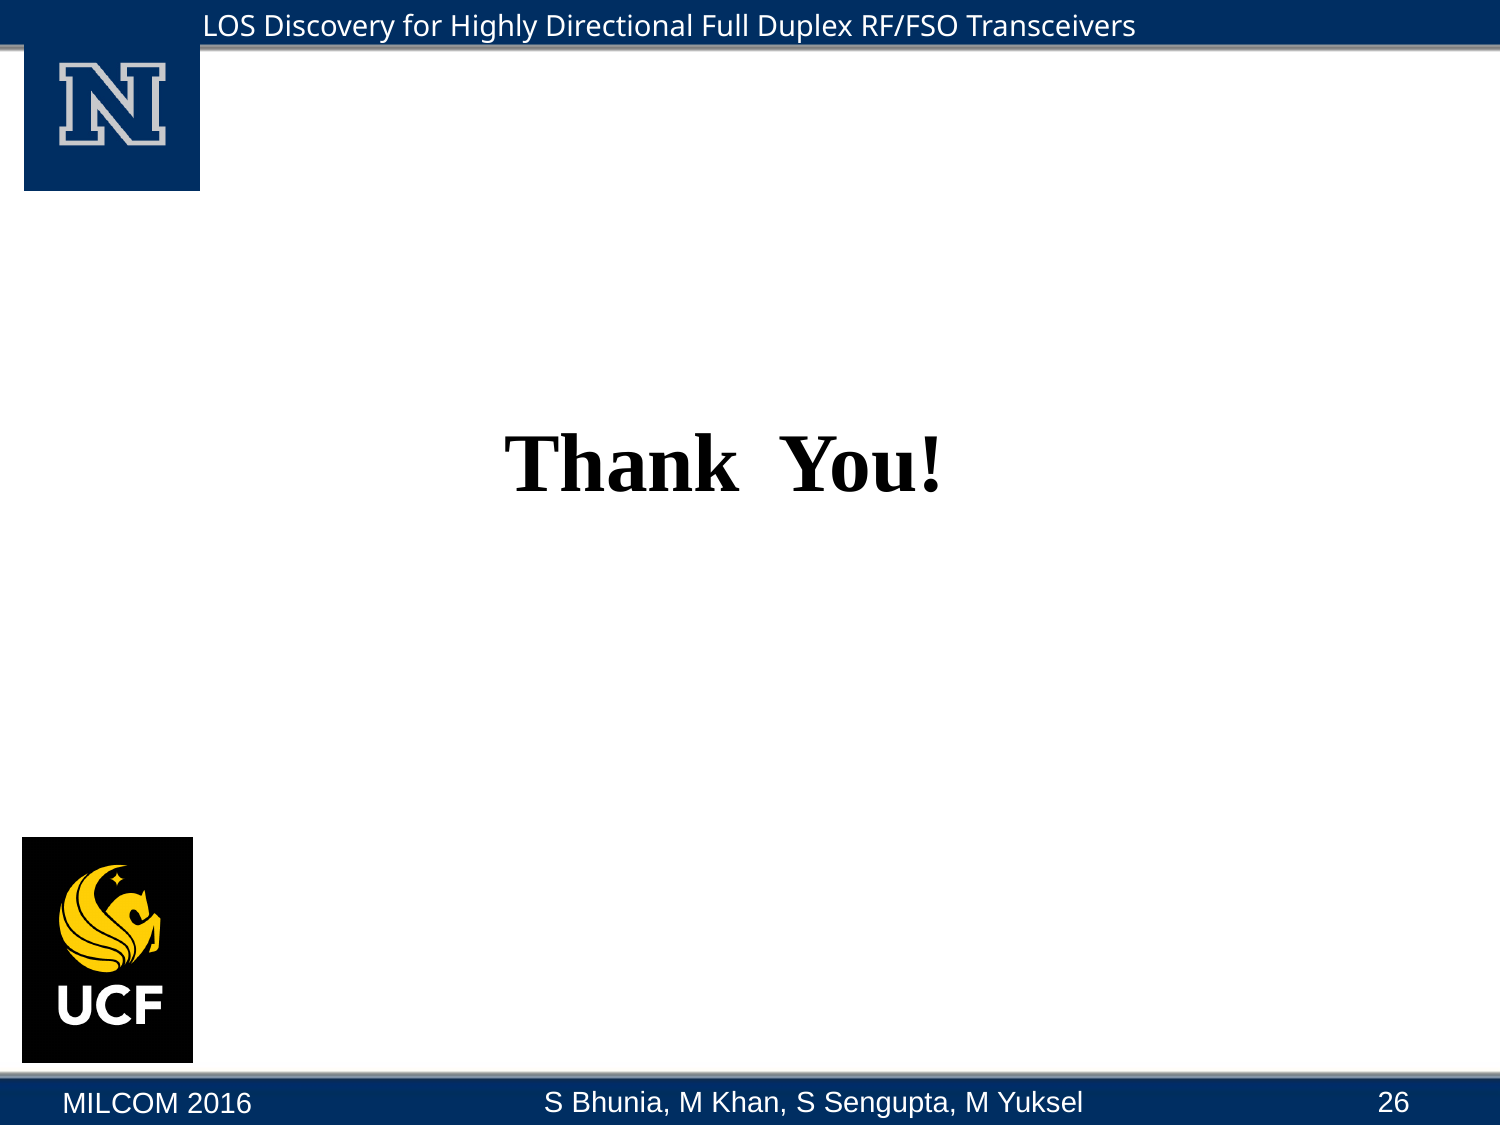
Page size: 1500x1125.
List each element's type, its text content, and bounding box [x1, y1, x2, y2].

text_box Thank You! [49, 412, 1400, 600]
picture [0, 837, 1500, 1125]
picture [0, 0, 1500, 191]
slide_number 26 [1074, 1075, 1426, 1125]
picture [1064, 1098, 1072, 1103]
picture [1064, 1105, 1074, 1110]
